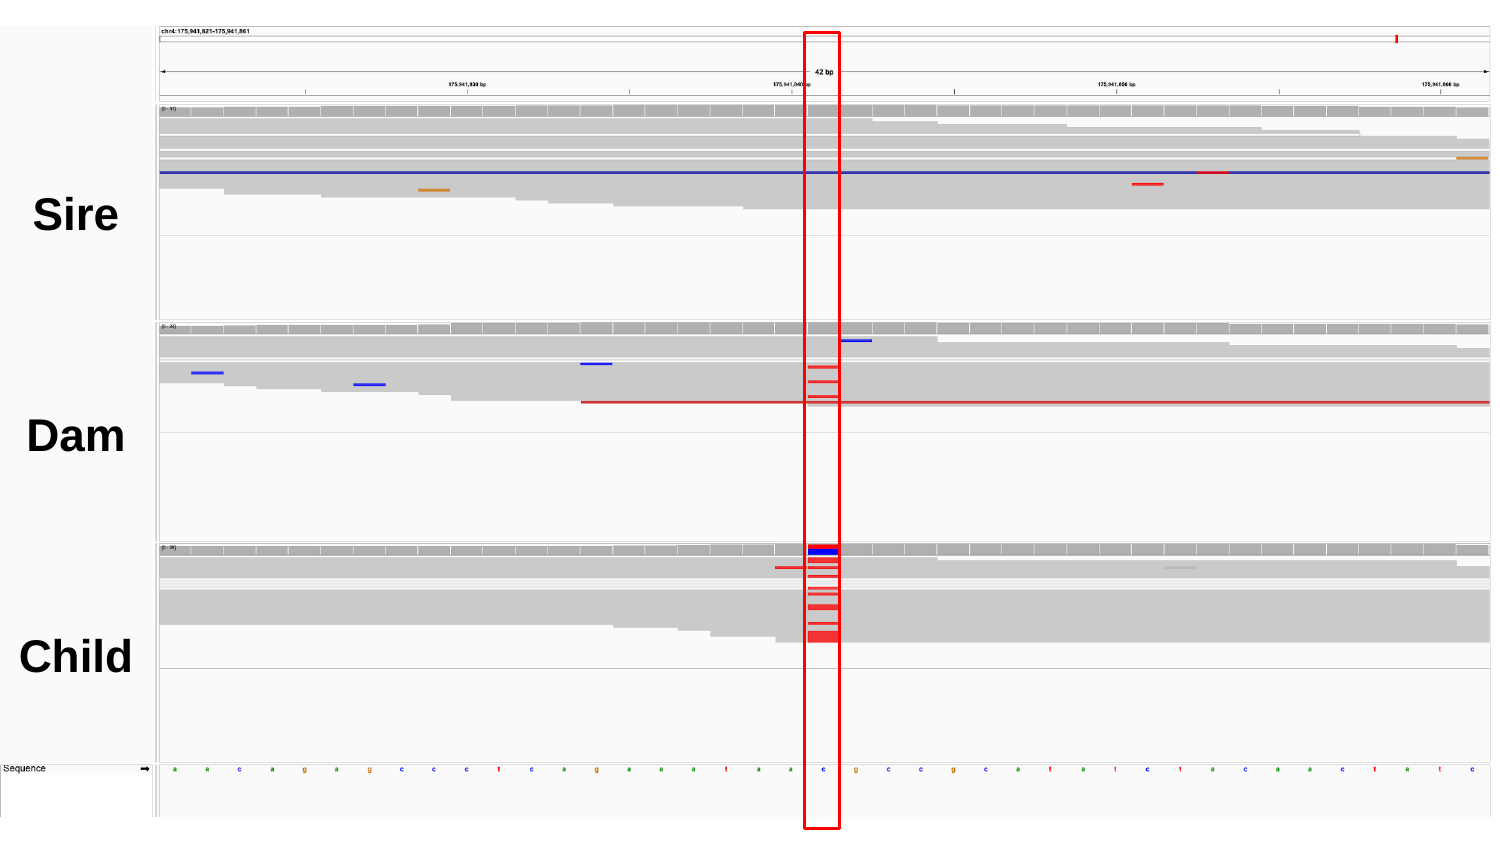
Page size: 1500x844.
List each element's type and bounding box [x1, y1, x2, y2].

picture [0, 26, 1500, 817]
text_box [804, 825, 840, 829]
